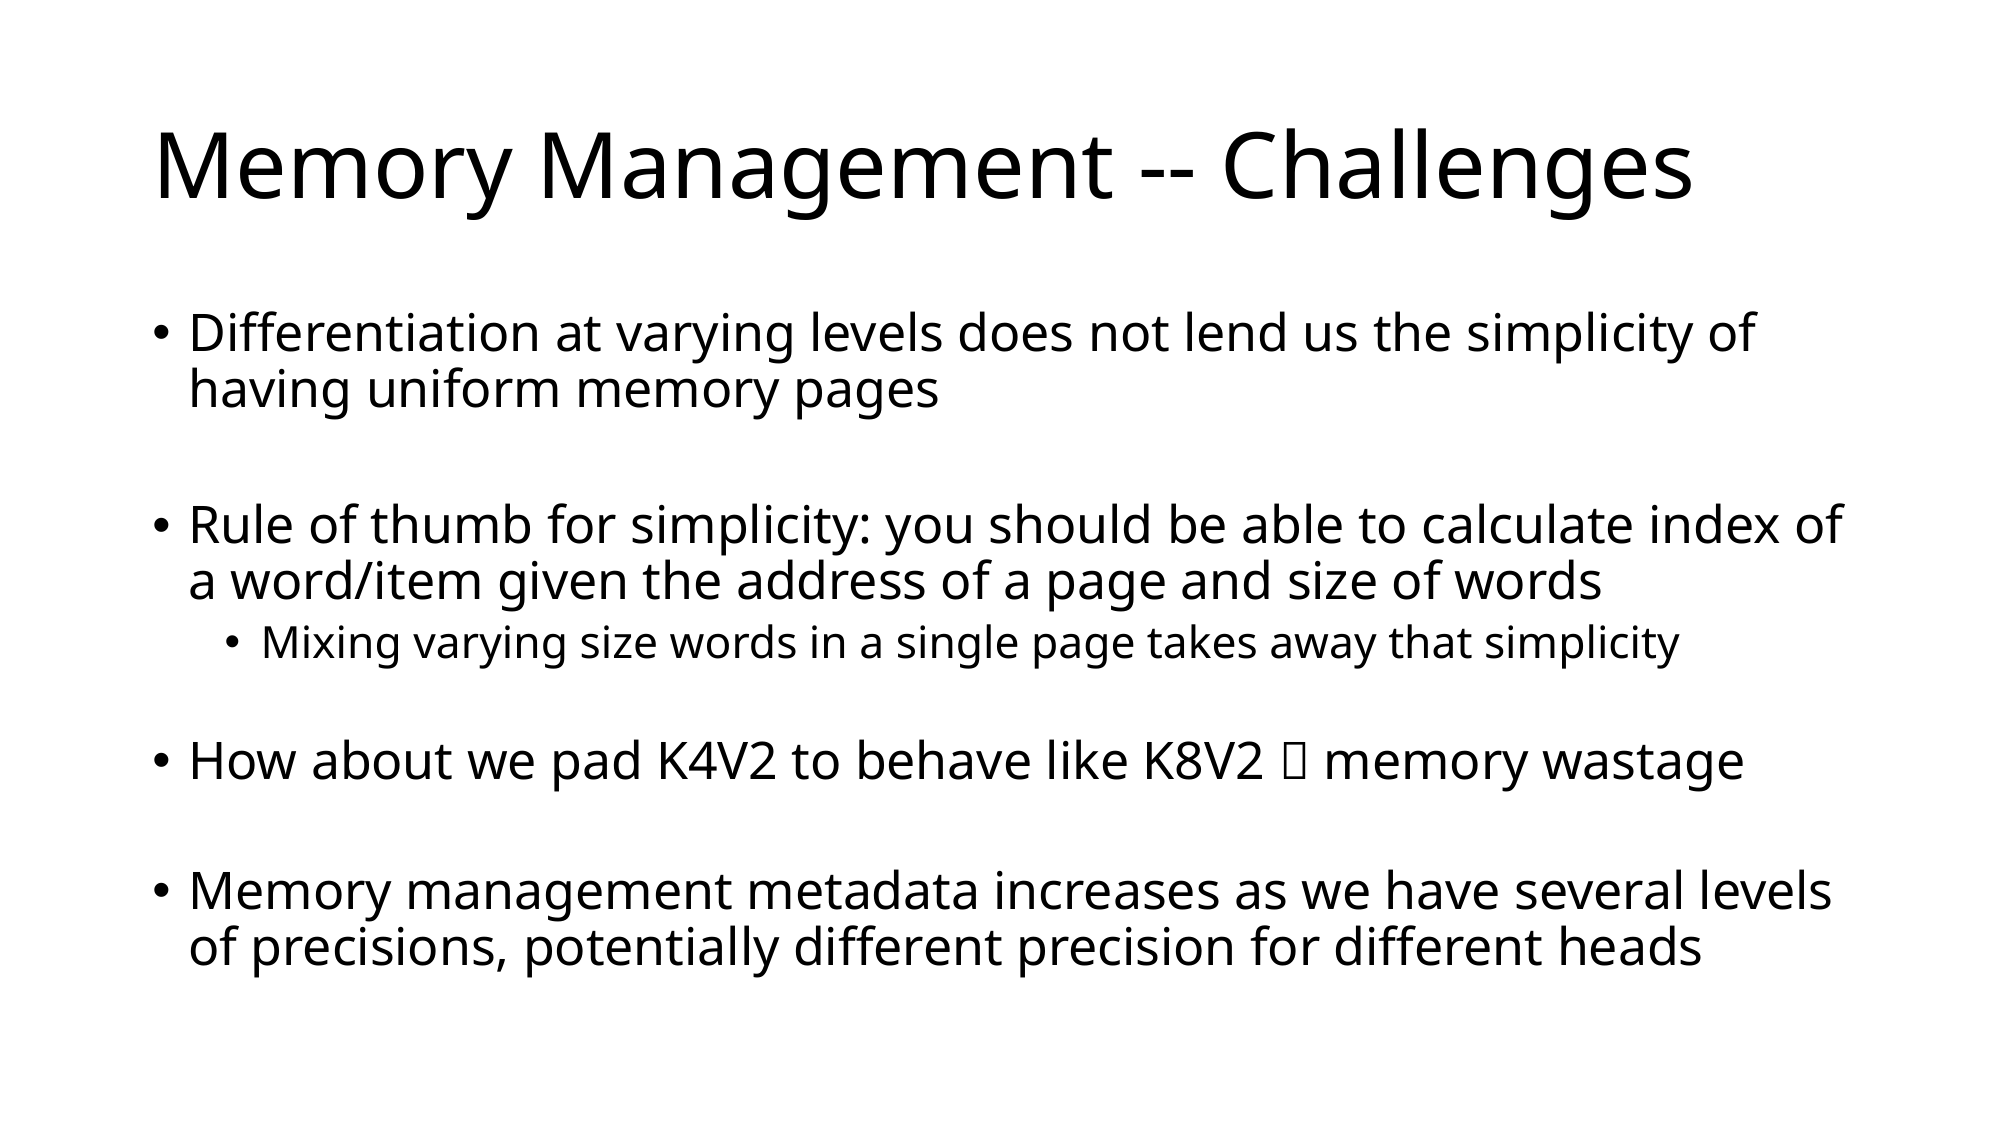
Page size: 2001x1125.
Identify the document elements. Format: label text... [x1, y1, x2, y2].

title Memory Management -- Challenges [137, 59, 1863, 278]
list Differentiation at varying levels does not lend us the simplicity of having uniform memory pages Rule of thumb for simplicity: you should be able to calculate index of a word/item given the address of a page and size of words Mixing varying size words in a single page takes away that simplicity How about we pad K4V2 to behave like K8V2  memory wastage Memory management metadata increases as we have several levels of precisions, potentially different precision for different heads [137, 299, 1863, 1014]
